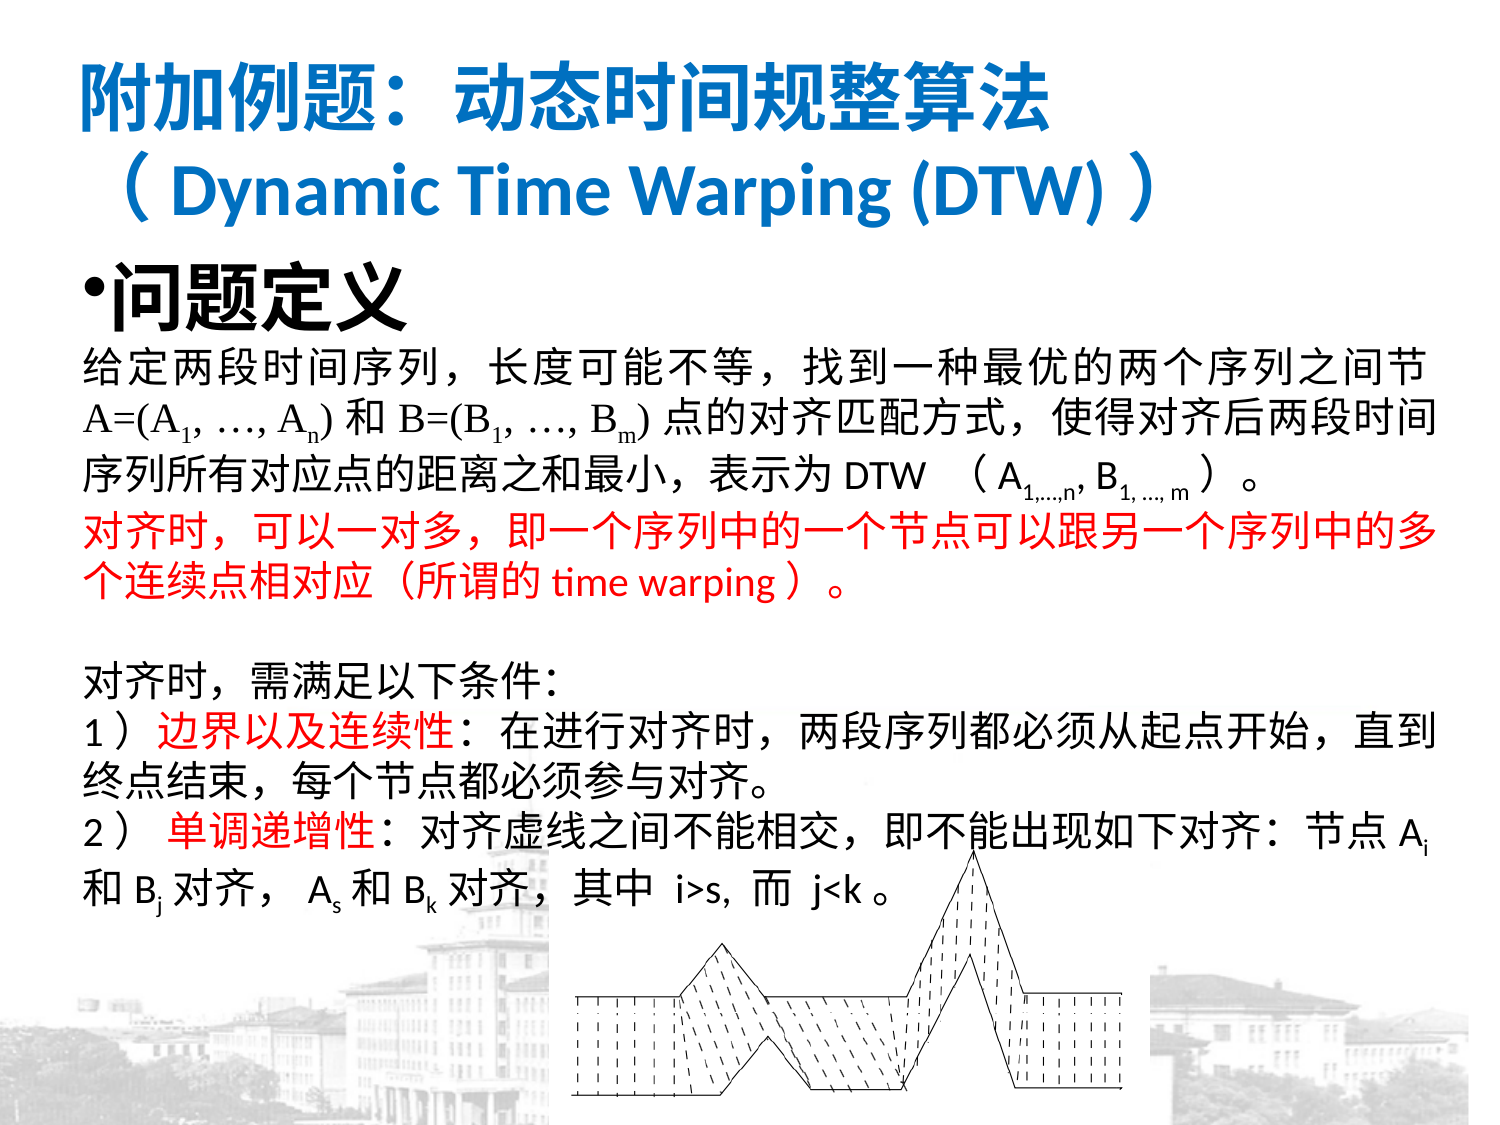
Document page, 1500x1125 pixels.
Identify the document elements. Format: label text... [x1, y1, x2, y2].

picture [0, 529, 1500, 1125]
text_box 问题定义 给定两段时间序列，长度可能不等，找到一种最优的两个序列之间节A=(A1, …, An)和B=(B1, …, Bm)点的对齐匹配方式，使得对齐后两段时间序列所有对应点的距离之和最小，表示为DTW （A1,…,n, B1, …, m）。 对齐时，可以一对多，即一个序列中的一个节点可以跟另一个序列中的多个连续点相对应（所谓的time warping）。 对齐时，需满足以下条件： 1）边界以及连续性：在进行对齐时，两段序列都必须从起点开始，直到终点结束，每个节点都必须参与对齐。 2） 单调递增性：对齐虚线之间不能相交，即不能出现如下对齐：节点Ai和Bj对齐，As和Bk对齐，其中 i>s, 而 j<k。 [67, 243, 1454, 926]
text_box 附加例题：动态时间规整算法（Dynamic Time Warping (DTW)） [62, 42, 1426, 238]
